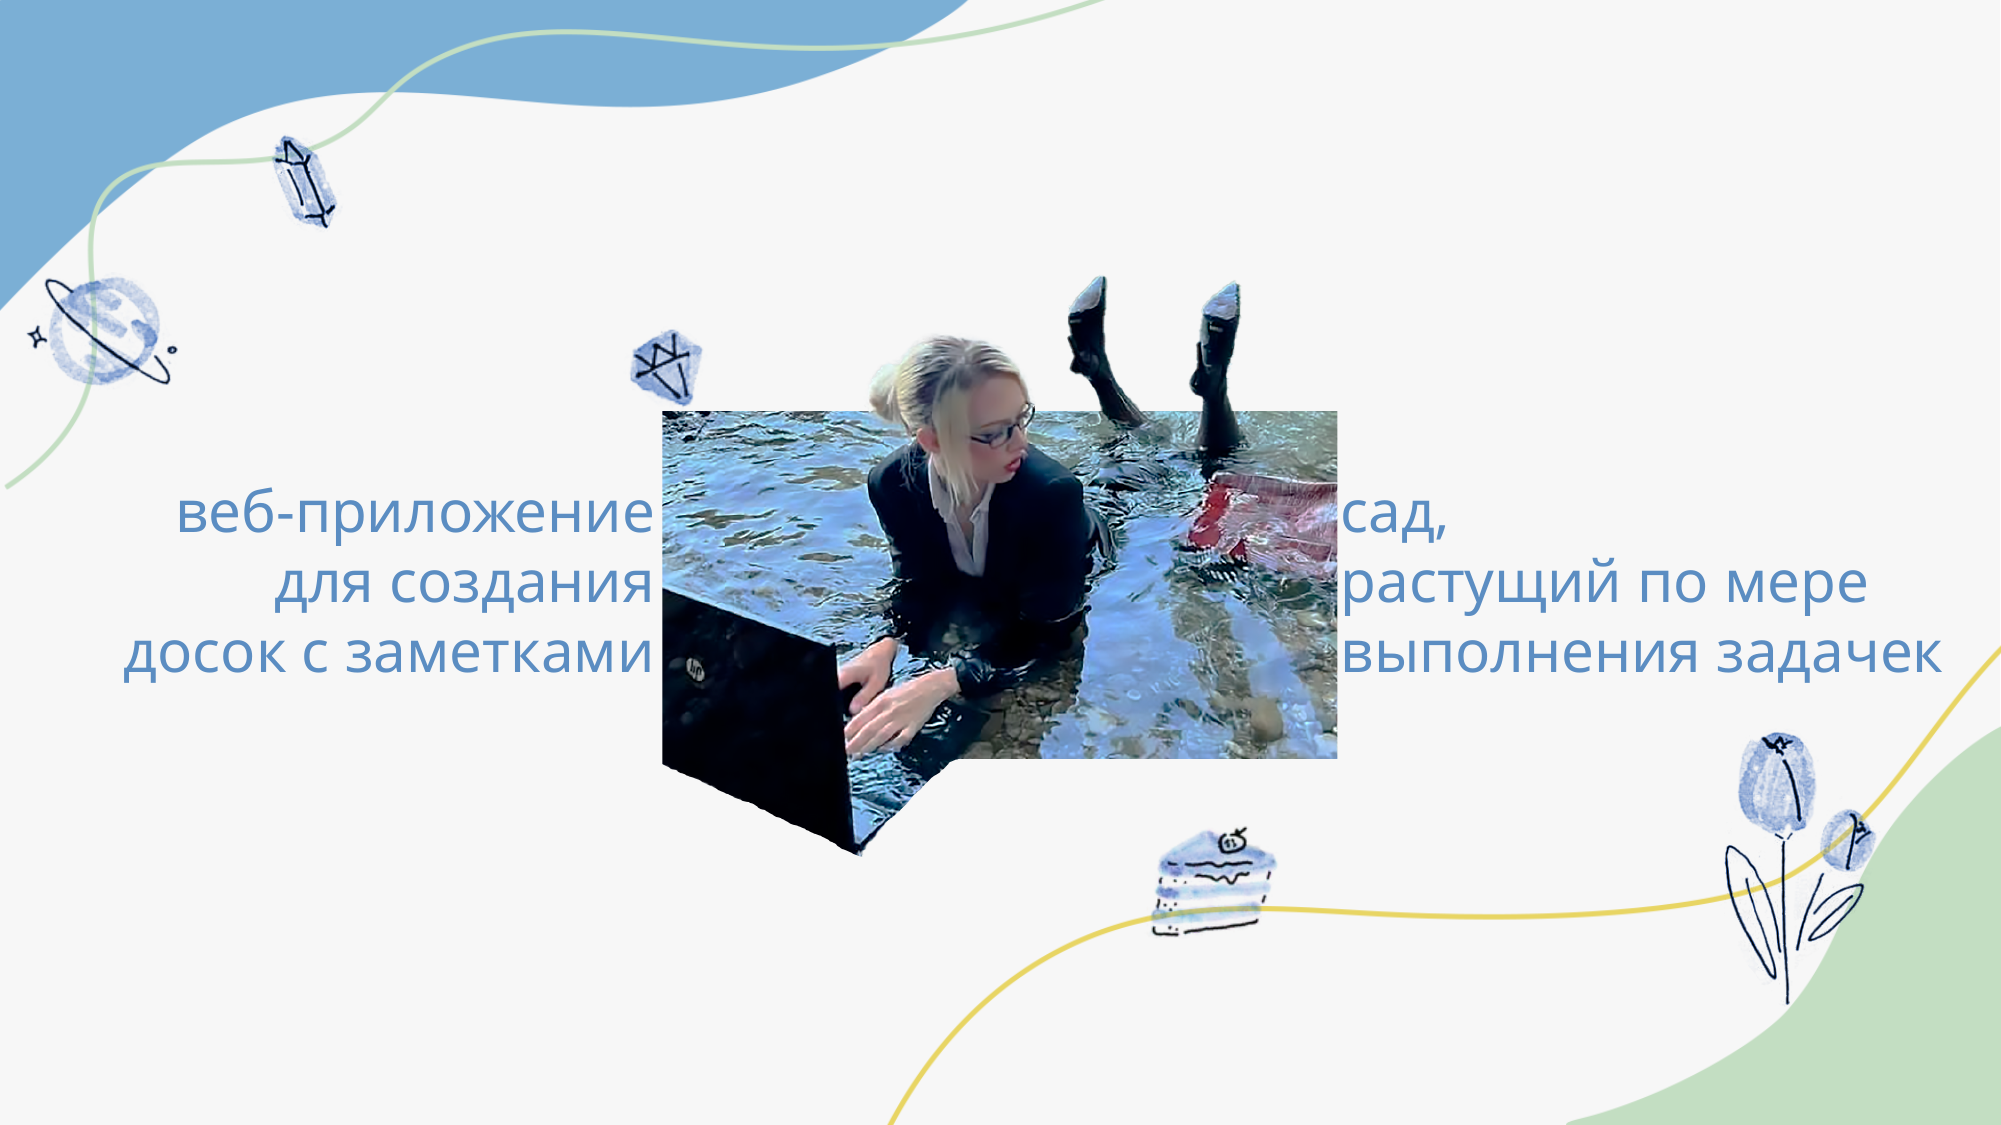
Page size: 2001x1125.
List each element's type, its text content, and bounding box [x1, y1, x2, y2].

text_box сад, растущий по мере выполнения задачек [1338, 466, 1959, 517]
text_box веб-приложение для создания досок с заметками [108, 530, 662, 692]
picture [0, 0, 2001, 1125]
